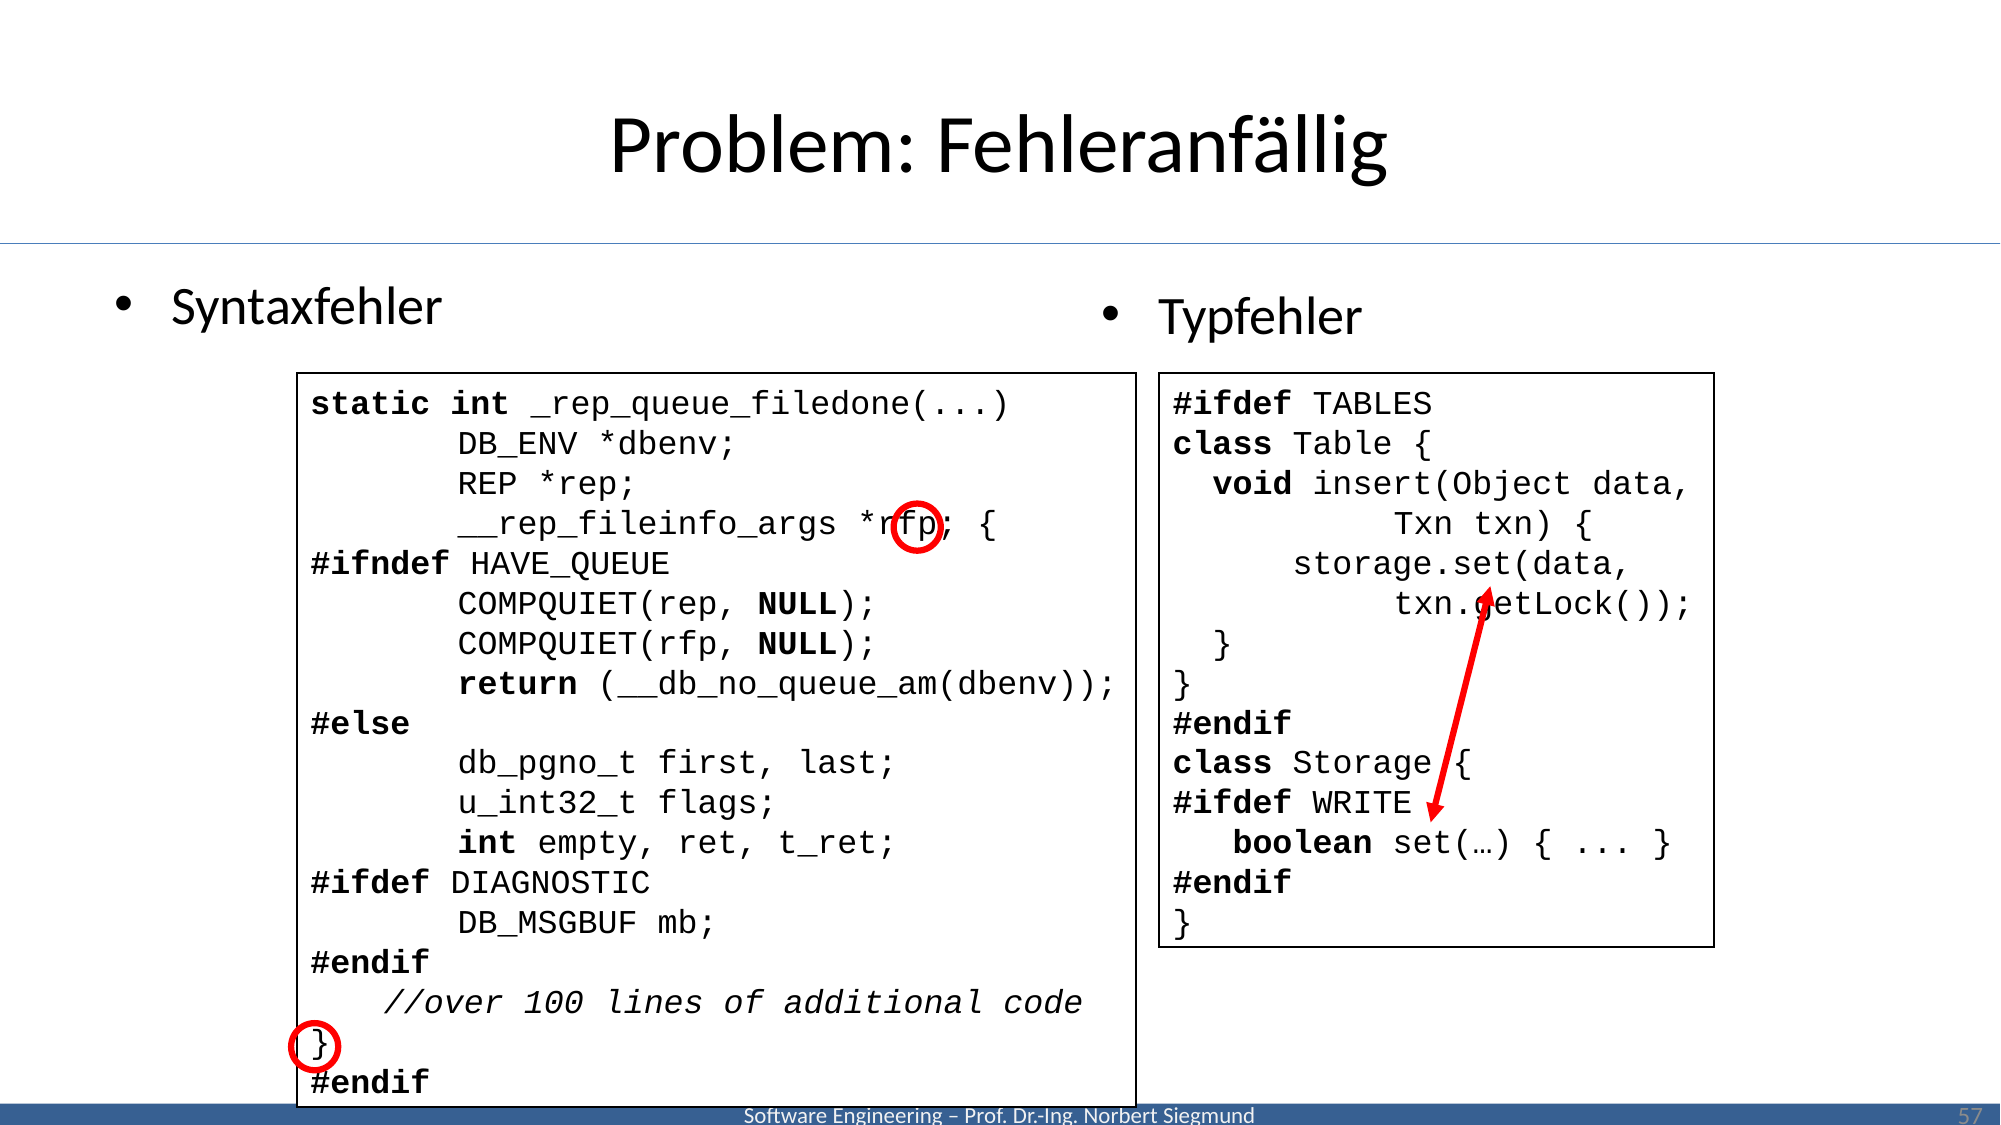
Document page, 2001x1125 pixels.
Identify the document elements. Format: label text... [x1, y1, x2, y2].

list Typfehler [1086, 272, 1750, 1083]
slide_number 57 [1531, 1084, 1999, 1125]
text_box [291, 1023, 339, 1071]
title Problem: Fehleranfällig [99, 45, 1900, 233]
text_box #ifdef TABLES class Table { void insert(Object data, Txn txn) { storage.set(data, txn.getLock()); } } #endif class Storage { #ifdef WRITE boolean set(…) { ... } #endif } [1159, 373, 1715, 948]
list Syntaxfehler [99, 262, 1993, 1104]
text_box static int _rep_queue_filedone(...) DB_ENV *dbenv; REP *rep; __rep_fileinfo_args *rfp; { #ifndef HAVE_QUEUE COMPQUIET(rep, NULL); COMPQUIET(rfp, NULL); return (__db_no_queue_am(dbenv)); #else db_pgno_t first, last; u_int32_t flags; int empty, ret, t_ret; #ifdef DIAGNOSTIC DB_MSGBUF mb; #endif //over 100 lines of additional code } #endif [297, 373, 1136, 1107]
text_box [1427, 586, 1494, 823]
text_box [893, 503, 941, 551]
